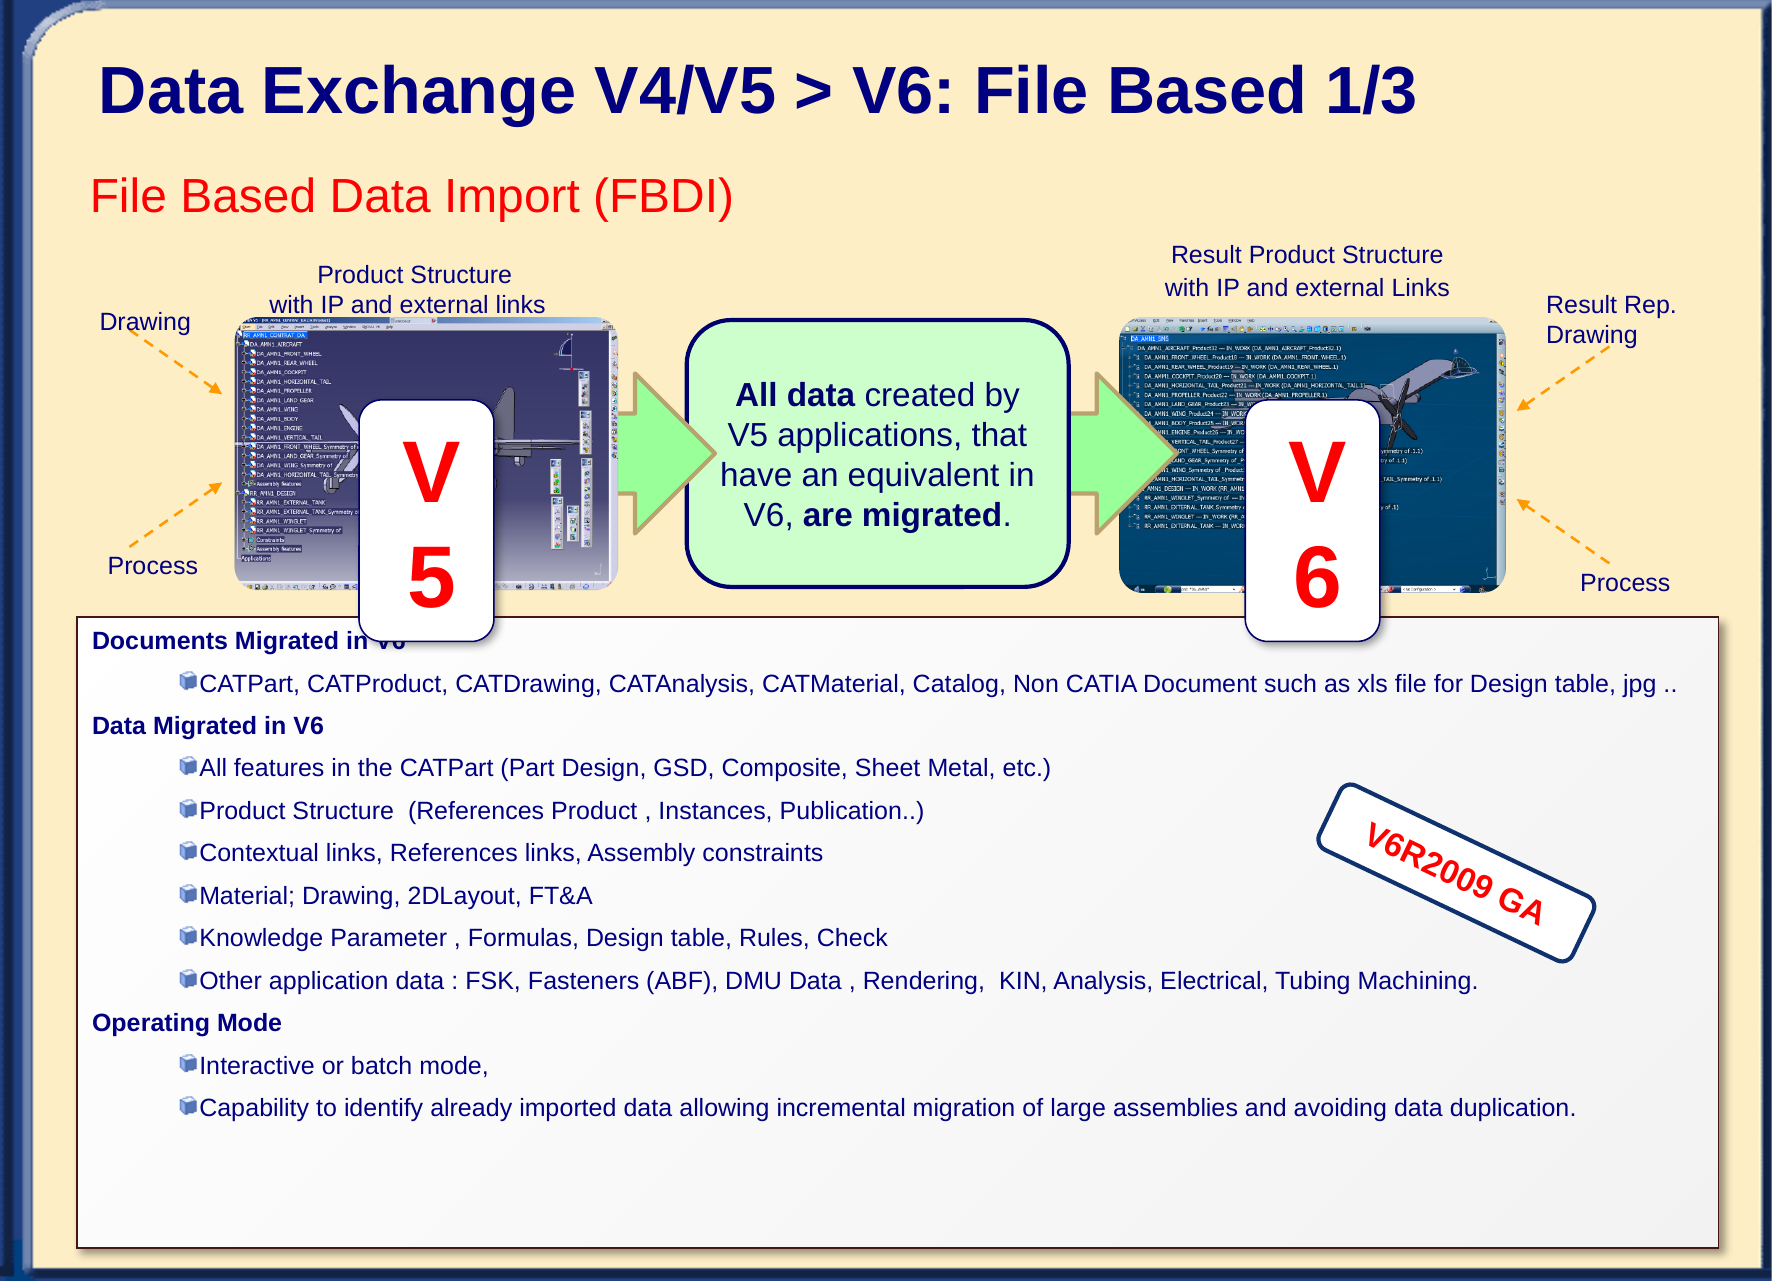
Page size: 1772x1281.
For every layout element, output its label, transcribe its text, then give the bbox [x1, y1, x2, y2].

picture [0, 0, 1772, 1281]
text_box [88, 230, 1680, 603]
title Data Exchange V4/V5 > V6: File Based 1/3 [83, 36, 1479, 137]
text_box V6R2009 GA [1316, 782, 1597, 964]
list Documents Migrated in V6 CATPart, CATProduct, CATDrawing, CATAnalysis, CATMaterial, Catalog, Non CATIA Document such as xls file for Design table, jpg .. Data Migrated in V6 All features in the CATPart (Part Design, GSD, Composite, Sheet Metal, etc.) Product Structure (References Product , Instances, Publication..) Contextual links, References links, Assembly constraints Material; Drawing, 2DLayout, FT&A Knowledge Parameter , Formulas, Design table, Rules, Check Other application data : FSK, Fasteners (ABF), DMU Data , Rendering, KIN, Analysis, Electrical, Tubing Machining. Operating Mode Interactive or batch mode, Capability to identify already imported data allowing incremental migration of large assemblies and avoiding data duplication. [76, 616, 1719, 1249]
text_box File Based Data Import (FBDI) [72, 171, 884, 230]
